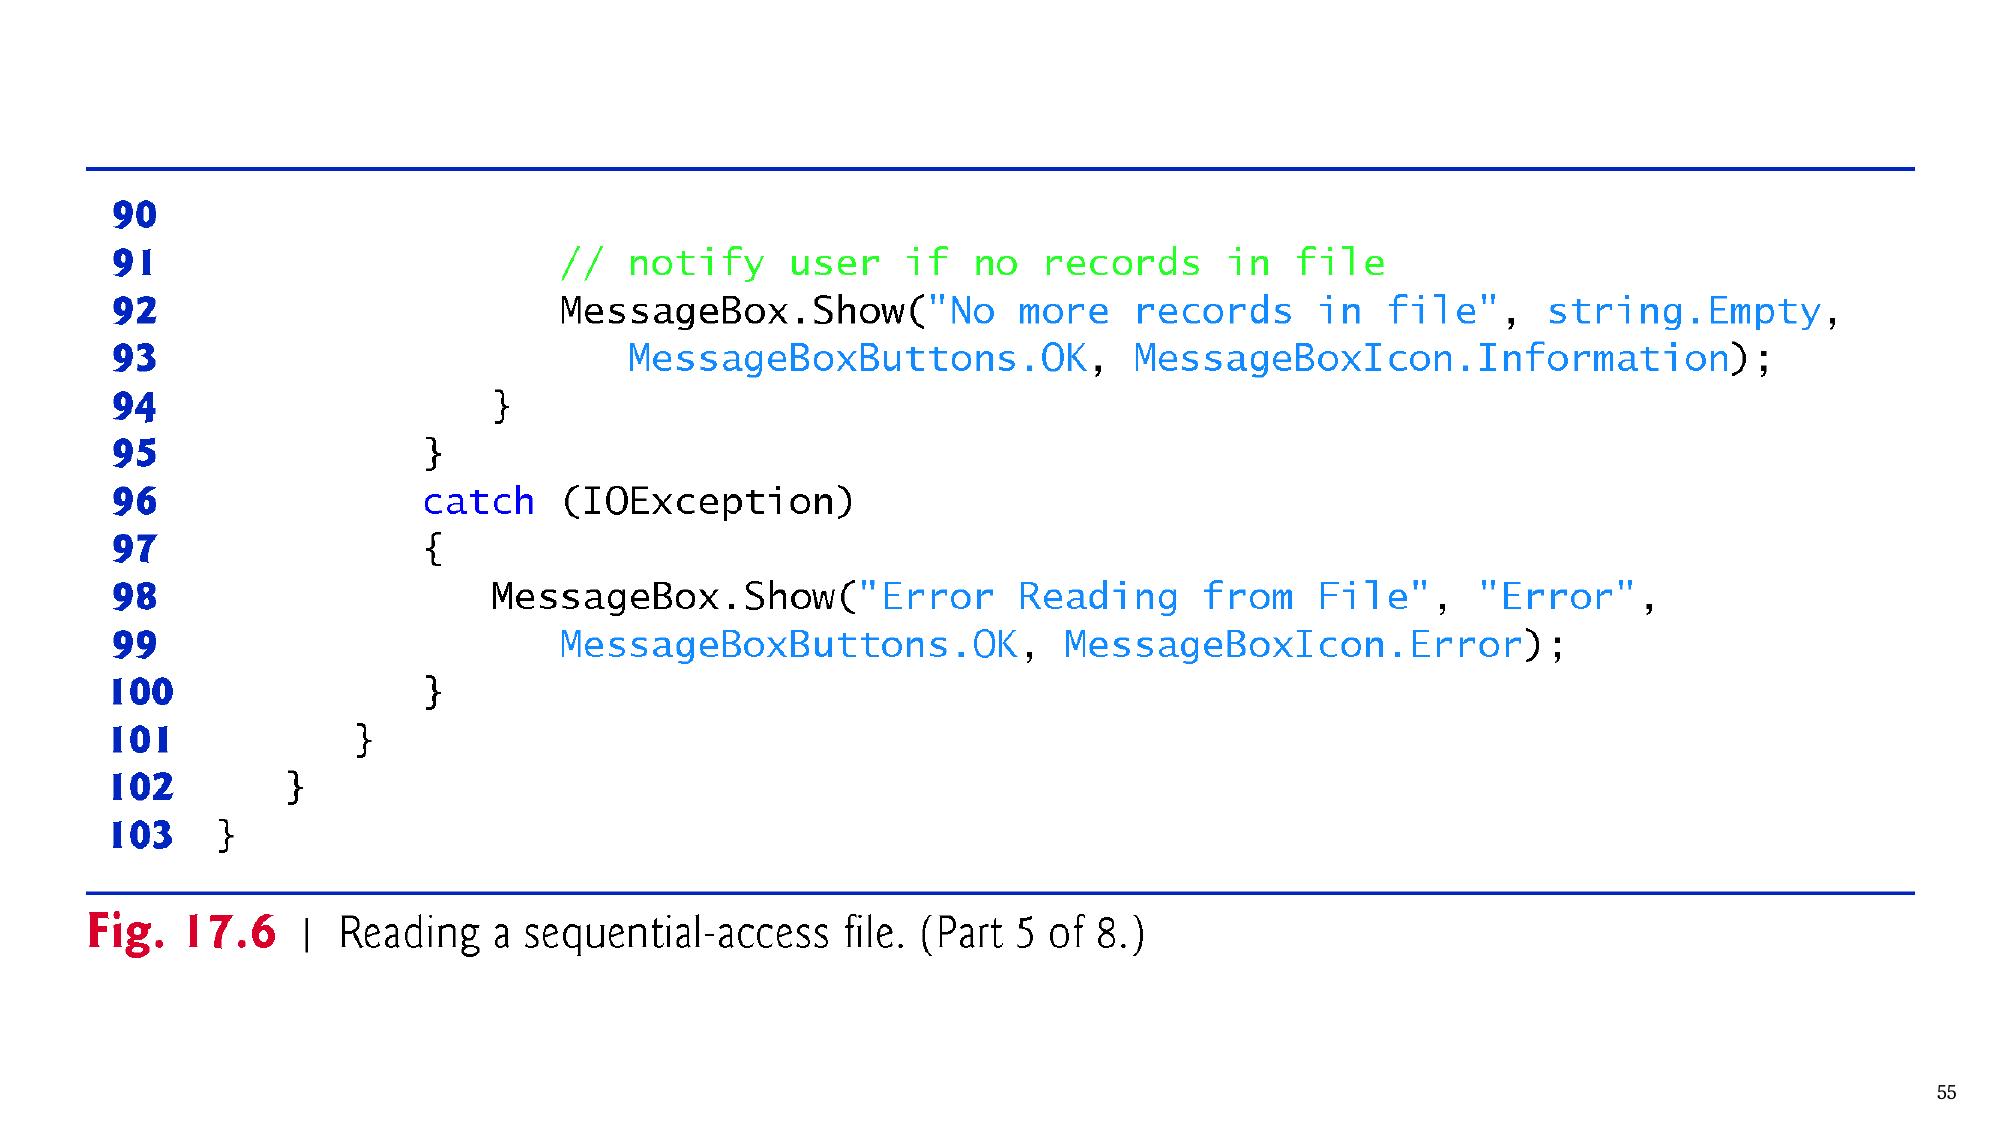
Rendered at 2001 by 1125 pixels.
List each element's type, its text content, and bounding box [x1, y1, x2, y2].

slide_number 55 [1891, 1058, 1972, 1112]
picture [0, 81, 2000, 1043]
